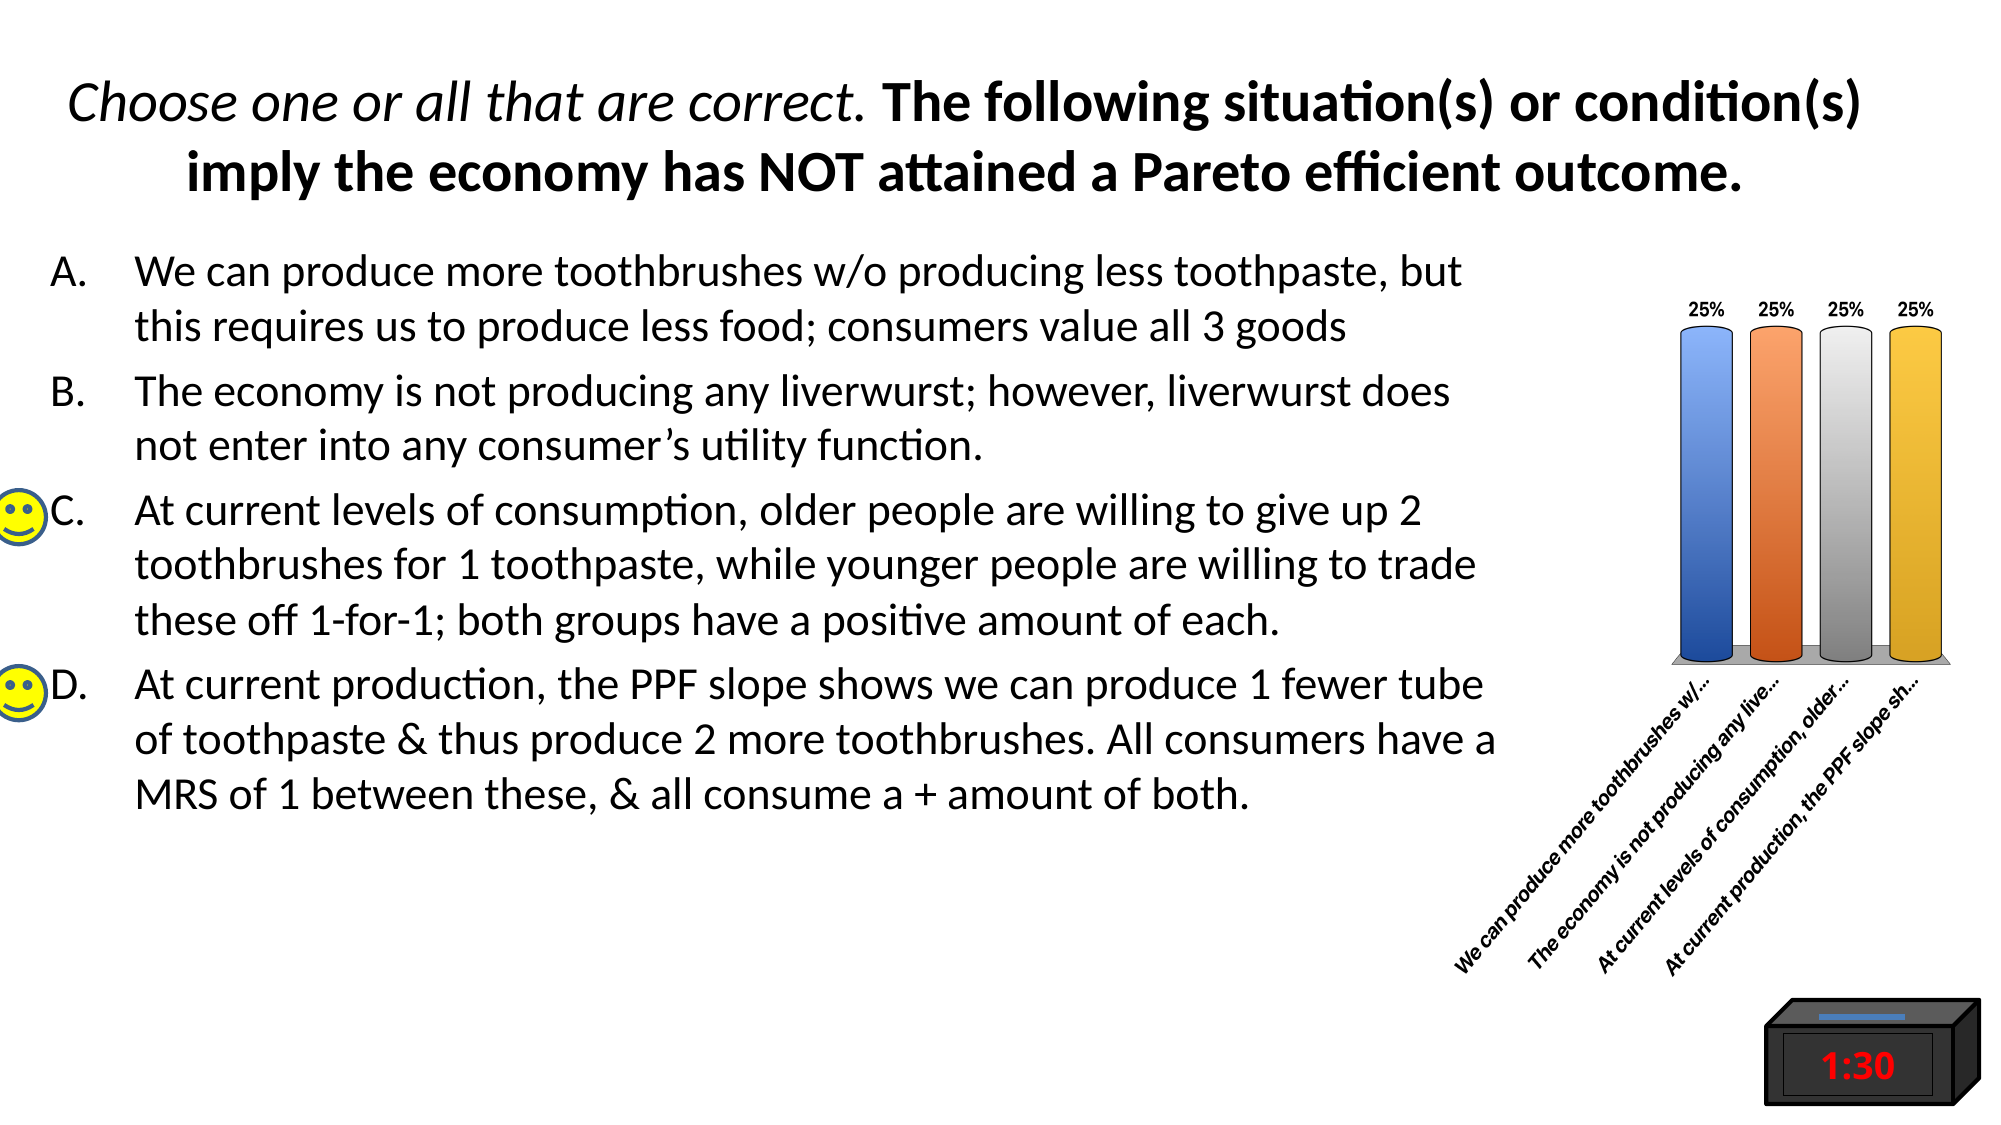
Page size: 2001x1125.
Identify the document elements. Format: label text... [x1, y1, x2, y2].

title Choose one or all that are correct. The following situation(s) or condition(s) imply the economy has NOT attained a Pareto efficient outcome. [24, 109, 1907, 297]
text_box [1766, 999, 1980, 1105]
text_box [0, 663, 49, 723]
picture [1449, 283, 1968, 984]
text_box [0, 488, 49, 547]
list We can produce more toothbrushes w/o producing less toothpaste, but this requires us to produce less food; consumers value all 3 goods The economy is not producing any liverwurst; however, liverwurst does not enter into any consumer’s utility function. At current levels of consumption, older people are willing to give up 2 toothbrushes for 1 toothpaste, while younger people are willing to trade these off 1-for-1; both groups have a positive amount of each. At current production, the PPF slope shows we can produce 1 fewer tube of toothpaste & thus produce 2 more toothbrushes. All consumers have a MRS of 1 between these, & all consume a + amount of both. [35, 233, 1527, 1105]
